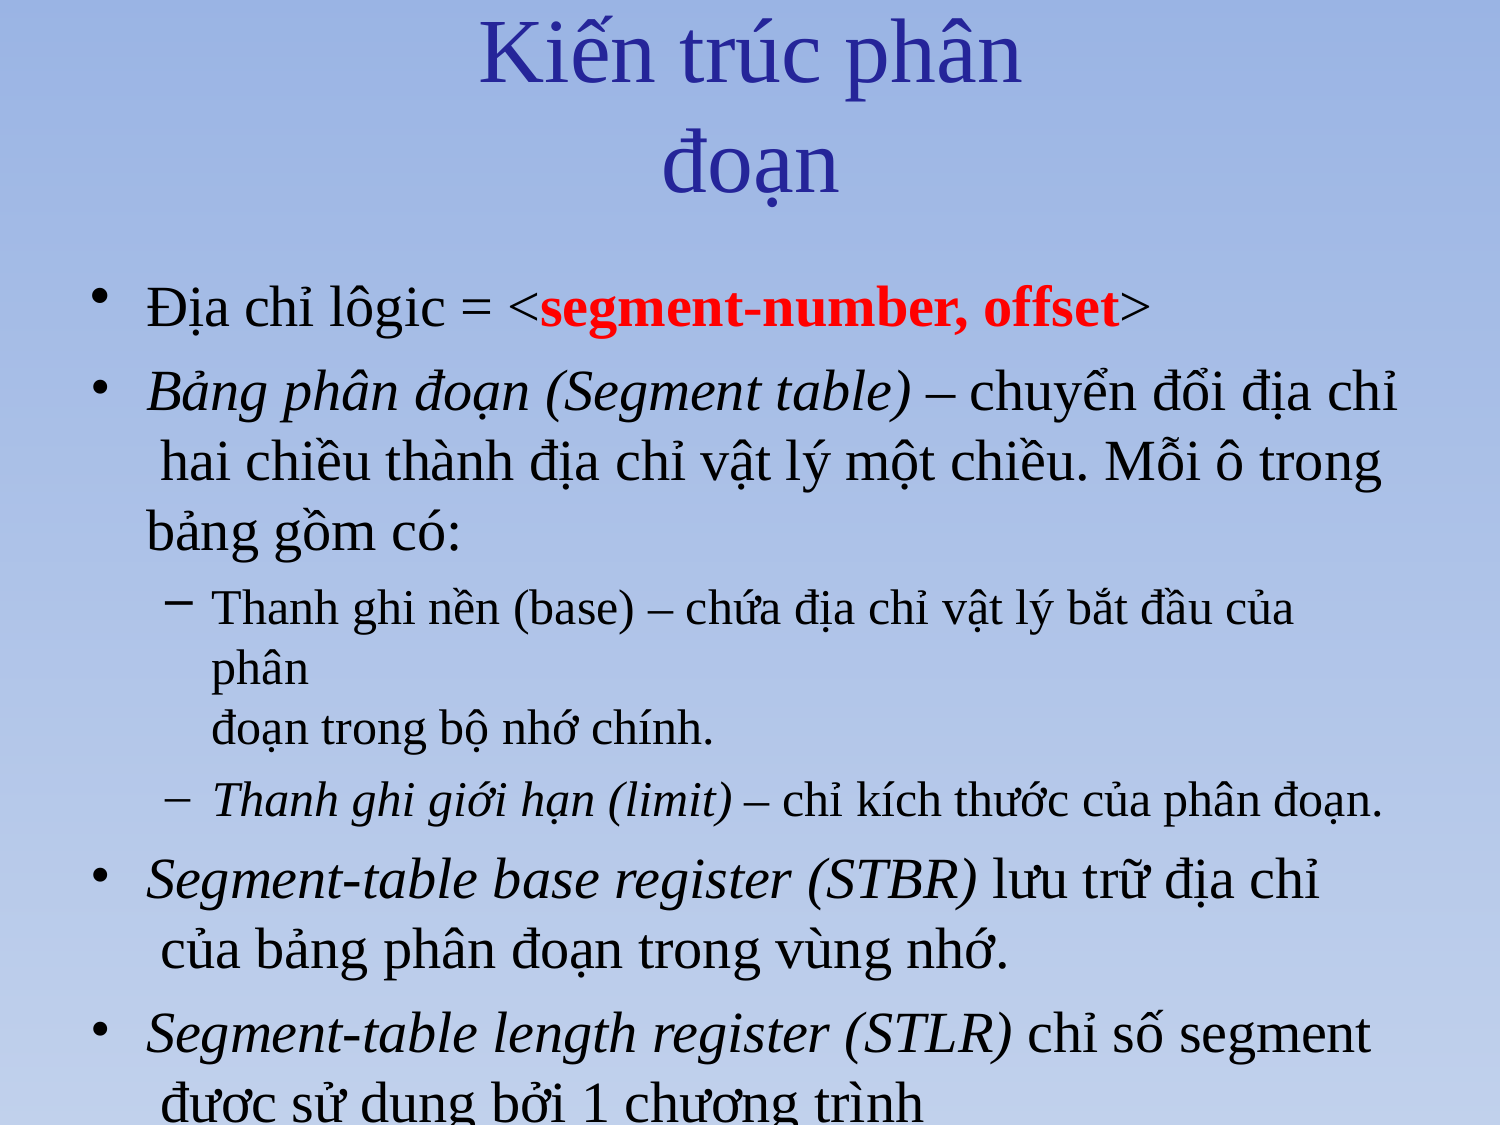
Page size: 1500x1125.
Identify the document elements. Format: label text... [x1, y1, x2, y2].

title Kiến trúc phân đoạn [378, 0, 1122, 211]
text_box Địa chỉ lôgic = <segment-number, offset> Bảng phân đoạn (Segment table) – chuyển đổi địa chỉ hai chiều thành địa chỉ vật lý một chiều. Mỗi ô trong bảng gồm có: Thanh ghi nền (base) – chứa địa chỉ vật lý bắt đầu của phân đoạn trong bộ nhớ chính. Thanh ghi giới hạn (limit) – chỉ kích thước của phân đoạn. Segment-table base register (STBR) lưu trữ địa chỉ của bảng phân đoạn trong vùng nhớ. Segment-table length register (STLR) chỉ số segment được sử dụng bởi 1 chương trình [87, 251, 1406, 1125]
